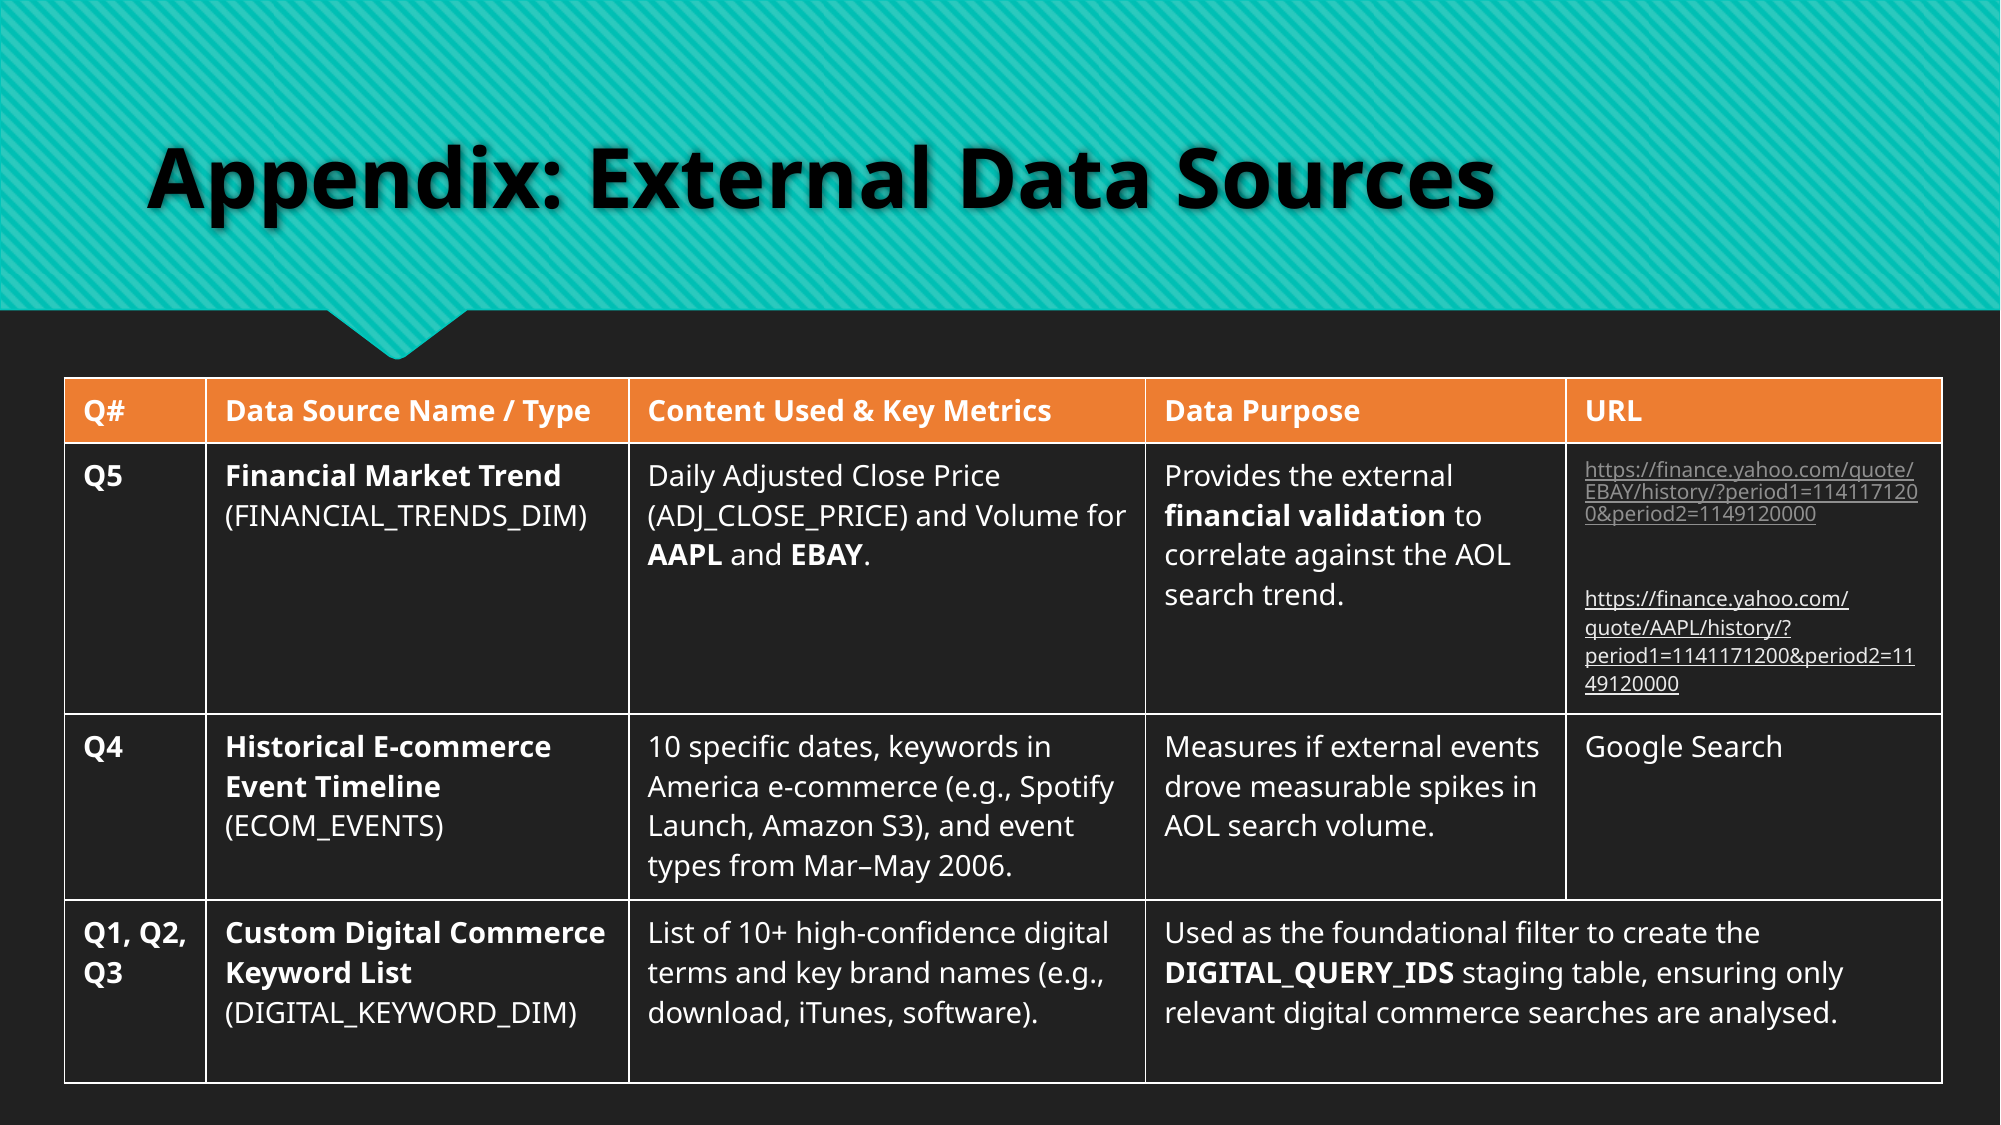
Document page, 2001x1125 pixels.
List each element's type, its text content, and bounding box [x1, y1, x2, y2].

table_header Q# [65, 379, 205, 442]
table_cell Q1, Q2, Q3 [65, 901, 205, 1082]
table_cell Measures if external events drove measurable spikes in AOL search volume. [1146, 715, 1565, 899]
table_cell Used as the foundational filter to create the DIGITAL_QUERY_IDS staging table, ensuring only relevant digital commerce searches are analysed. [1146, 901, 1941, 1082]
table_cell Financial Market Trend (FINANCIAL_TRENDS_DIM) [207, 444, 628, 713]
table_cell Provides the external financial validation to correlate against the AOL search trend. [1146, 444, 1565, 713]
title Appendix: External Data Sources [132, 73, 1869, 233]
table_cell Q4 [65, 715, 205, 899]
table_cell Google Search [1567, 715, 1941, 899]
table_header URL [1567, 379, 1941, 442]
table_cell Q5 [65, 444, 205, 713]
table_header Data Purpose [1146, 379, 1565, 442]
table_cell Historical E-commerce Event Timeline (ECOM_EVENTS) [207, 715, 628, 899]
table_cell 10 specific dates, keywords in America e-commerce (e.g., Spotify Launch, Amazon S3), and event types from Mar–May 2006. [630, 715, 1145, 899]
table_cell Custom Digital Commerce Keyword List (DIGITAL_KEYWORD_DIM) [207, 901, 628, 1082]
table_header Content Used & Key Metrics [630, 379, 1145, 442]
table_header Data Source Name / Type [207, 379, 628, 442]
table_cell List of 10+ high-confidence digital terms and key brand names (e.g., download, iTunes, software). [630, 901, 1145, 1082]
table_cell Daily Adjusted Close Price (ADJ_CLOSE_PRICE) and Volume for AAPL and EBAY. [630, 444, 1145, 713]
table_cell https://finance.yahoo.com/quote/EBAY/history/?period1=1141171200&period2=1149120000 https://finance.yahoo.com/quote/AAPL/history/?period1=1141171200&period2=1149120000 [1567, 444, 1941, 713]
